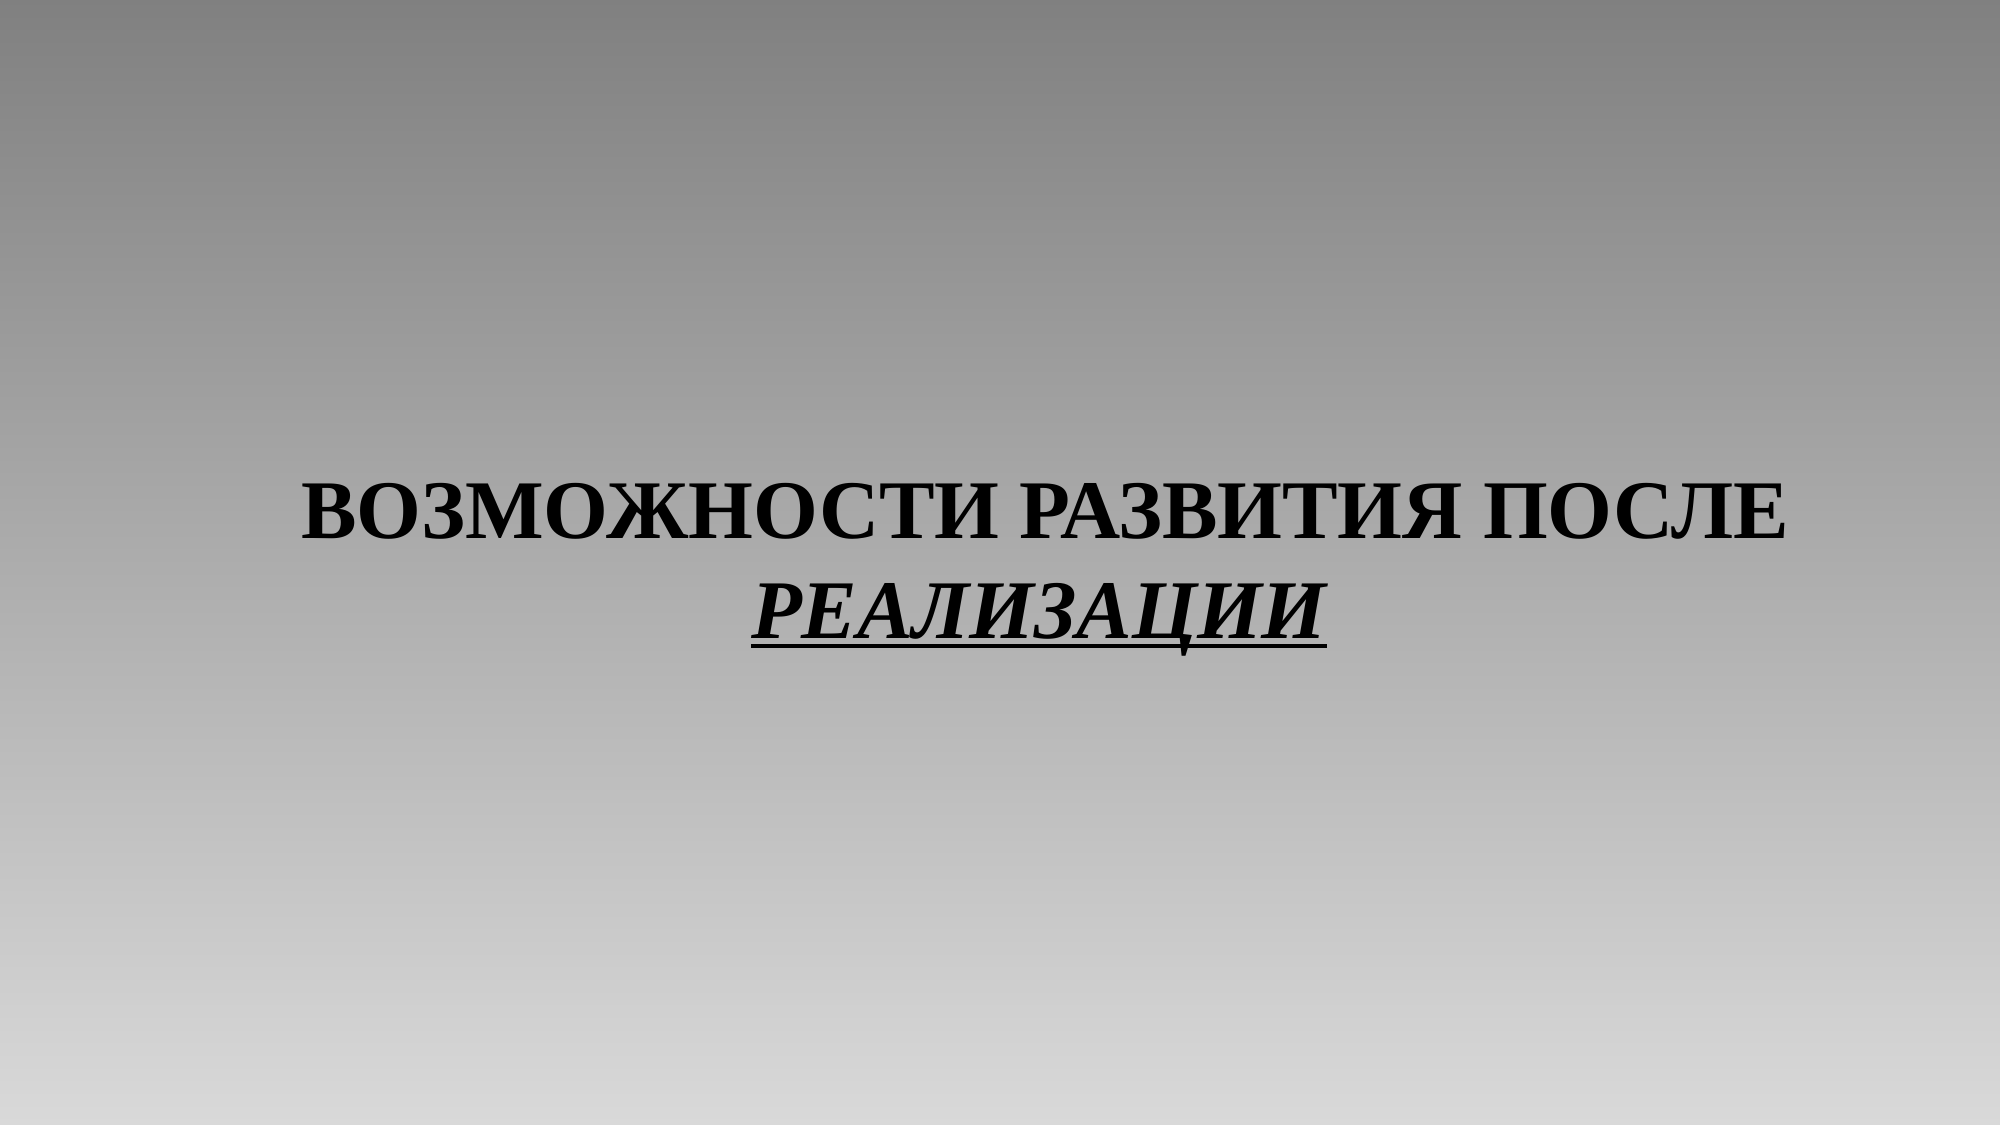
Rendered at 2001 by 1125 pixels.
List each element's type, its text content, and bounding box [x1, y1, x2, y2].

text_box ВОЗМОЖНОСТИ РАЗВИТИЯ ПОСЛЕ РЕАЛИЗАЦИИ [286, 448, 2000, 663]
